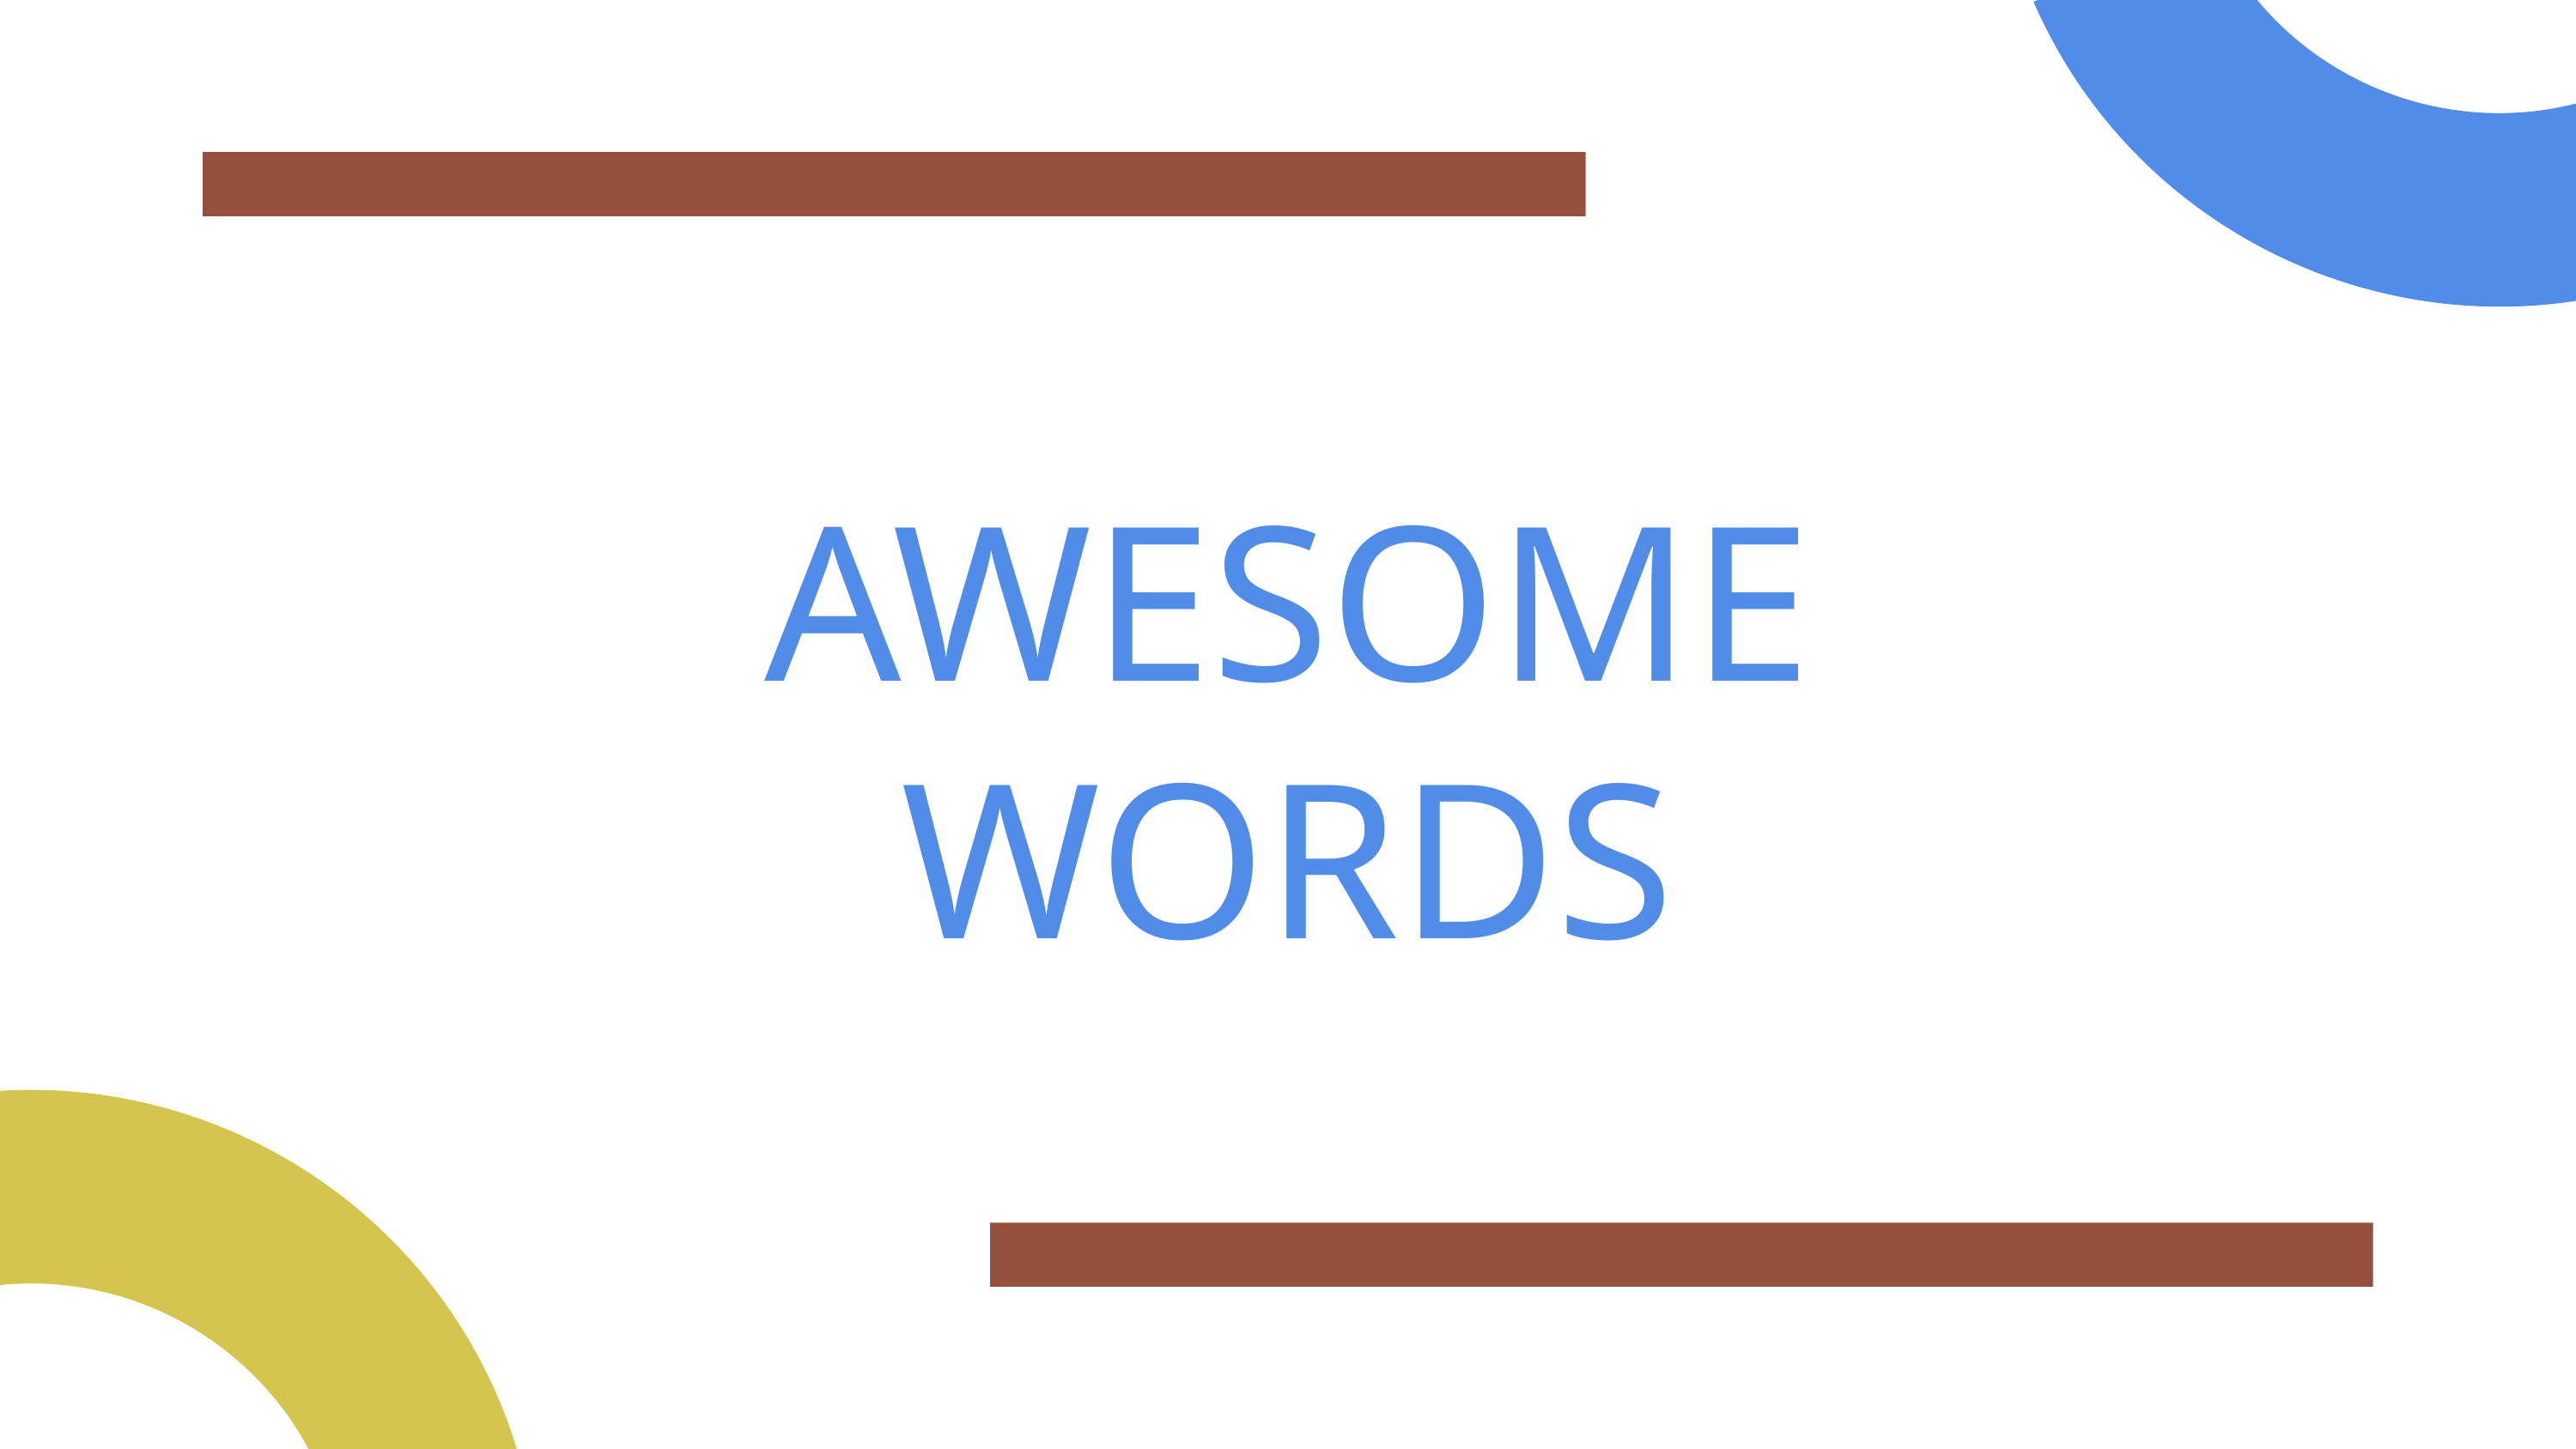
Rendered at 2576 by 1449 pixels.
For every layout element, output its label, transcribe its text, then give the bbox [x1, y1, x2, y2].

title AWESOME WORDS [441, 433, 2135, 1016]
